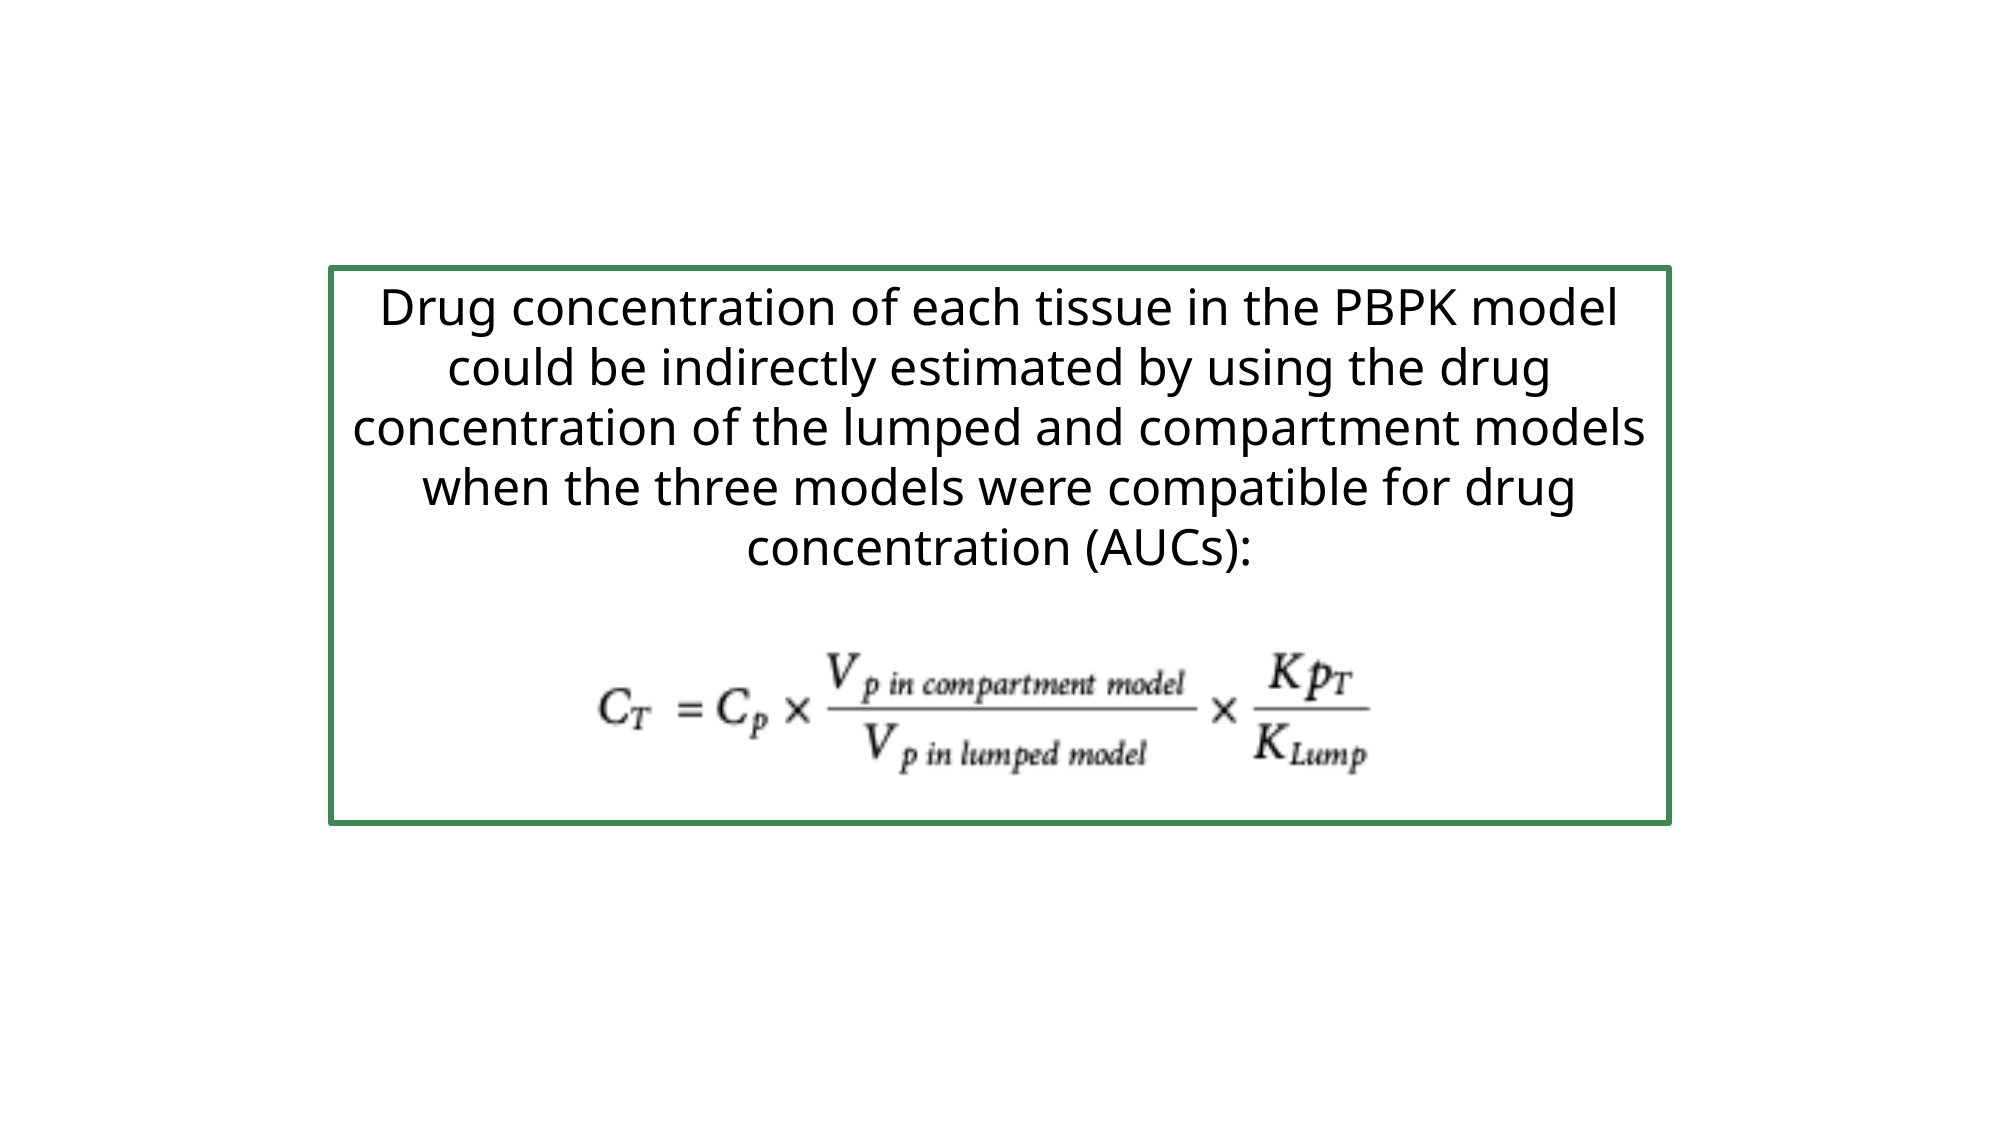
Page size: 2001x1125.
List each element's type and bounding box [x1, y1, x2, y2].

text_box [330, 268, 1670, 857]
